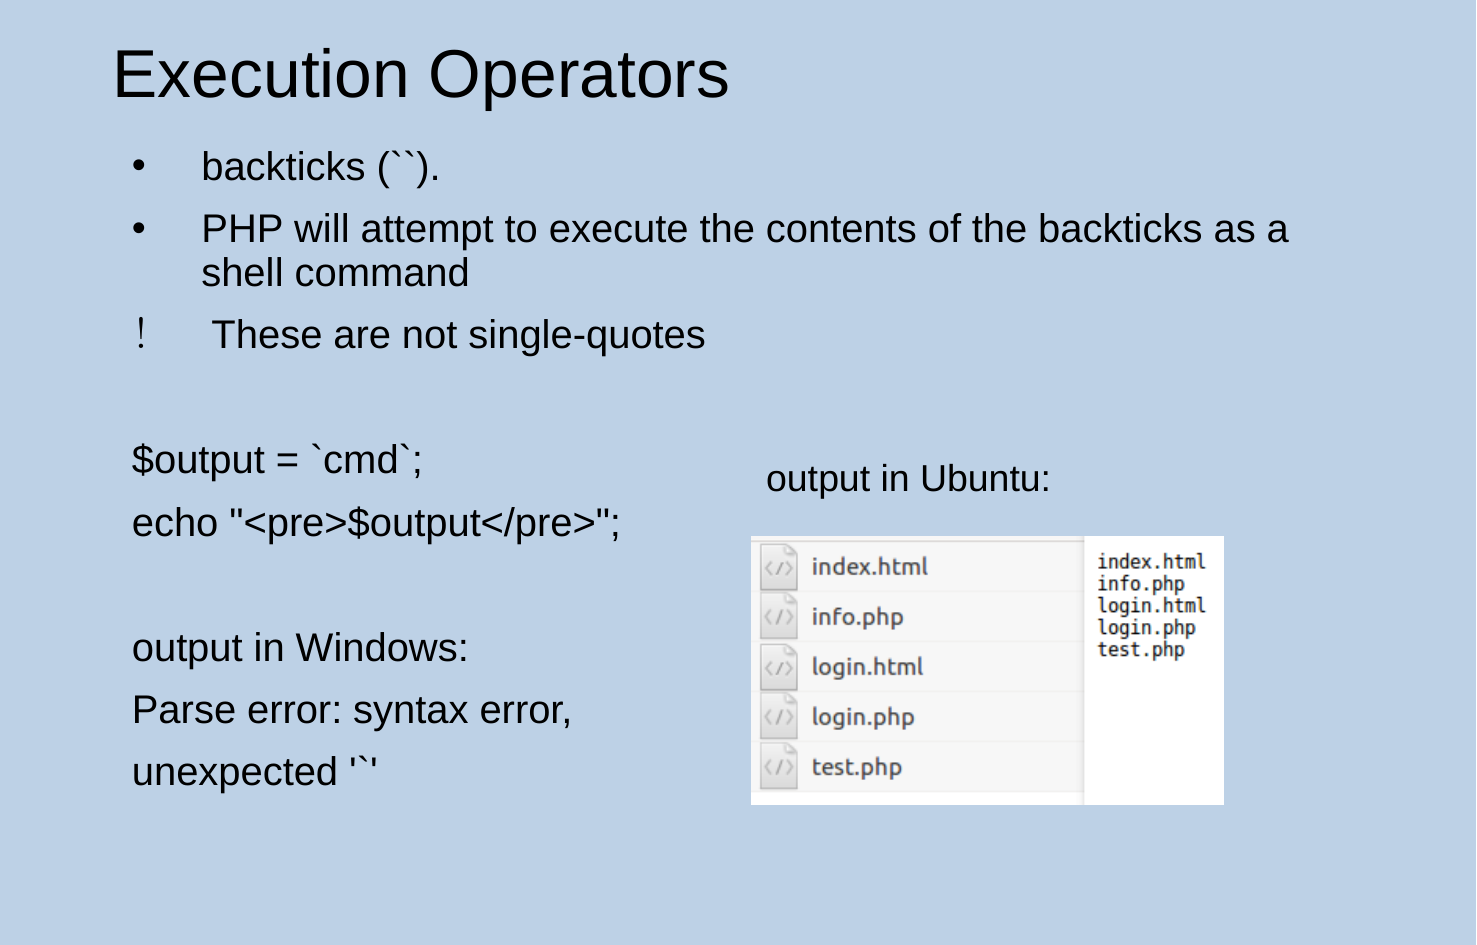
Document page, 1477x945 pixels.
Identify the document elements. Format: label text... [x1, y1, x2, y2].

text_box output in Ubuntu: [751, 446, 1270, 507]
picture [751, 536, 1224, 806]
text_box backticks (``). PHP will attempt to execute the contents of the backticks as a shell command ！ These are not single-quotes $output = `cmd`; echo "<pre>$output</pre>"; output in Windows: Parse error: syntax error, unexpected '`' [120, 140, 1395, 806]
text_box Execution Operators [101, 0, 1375, 156]
